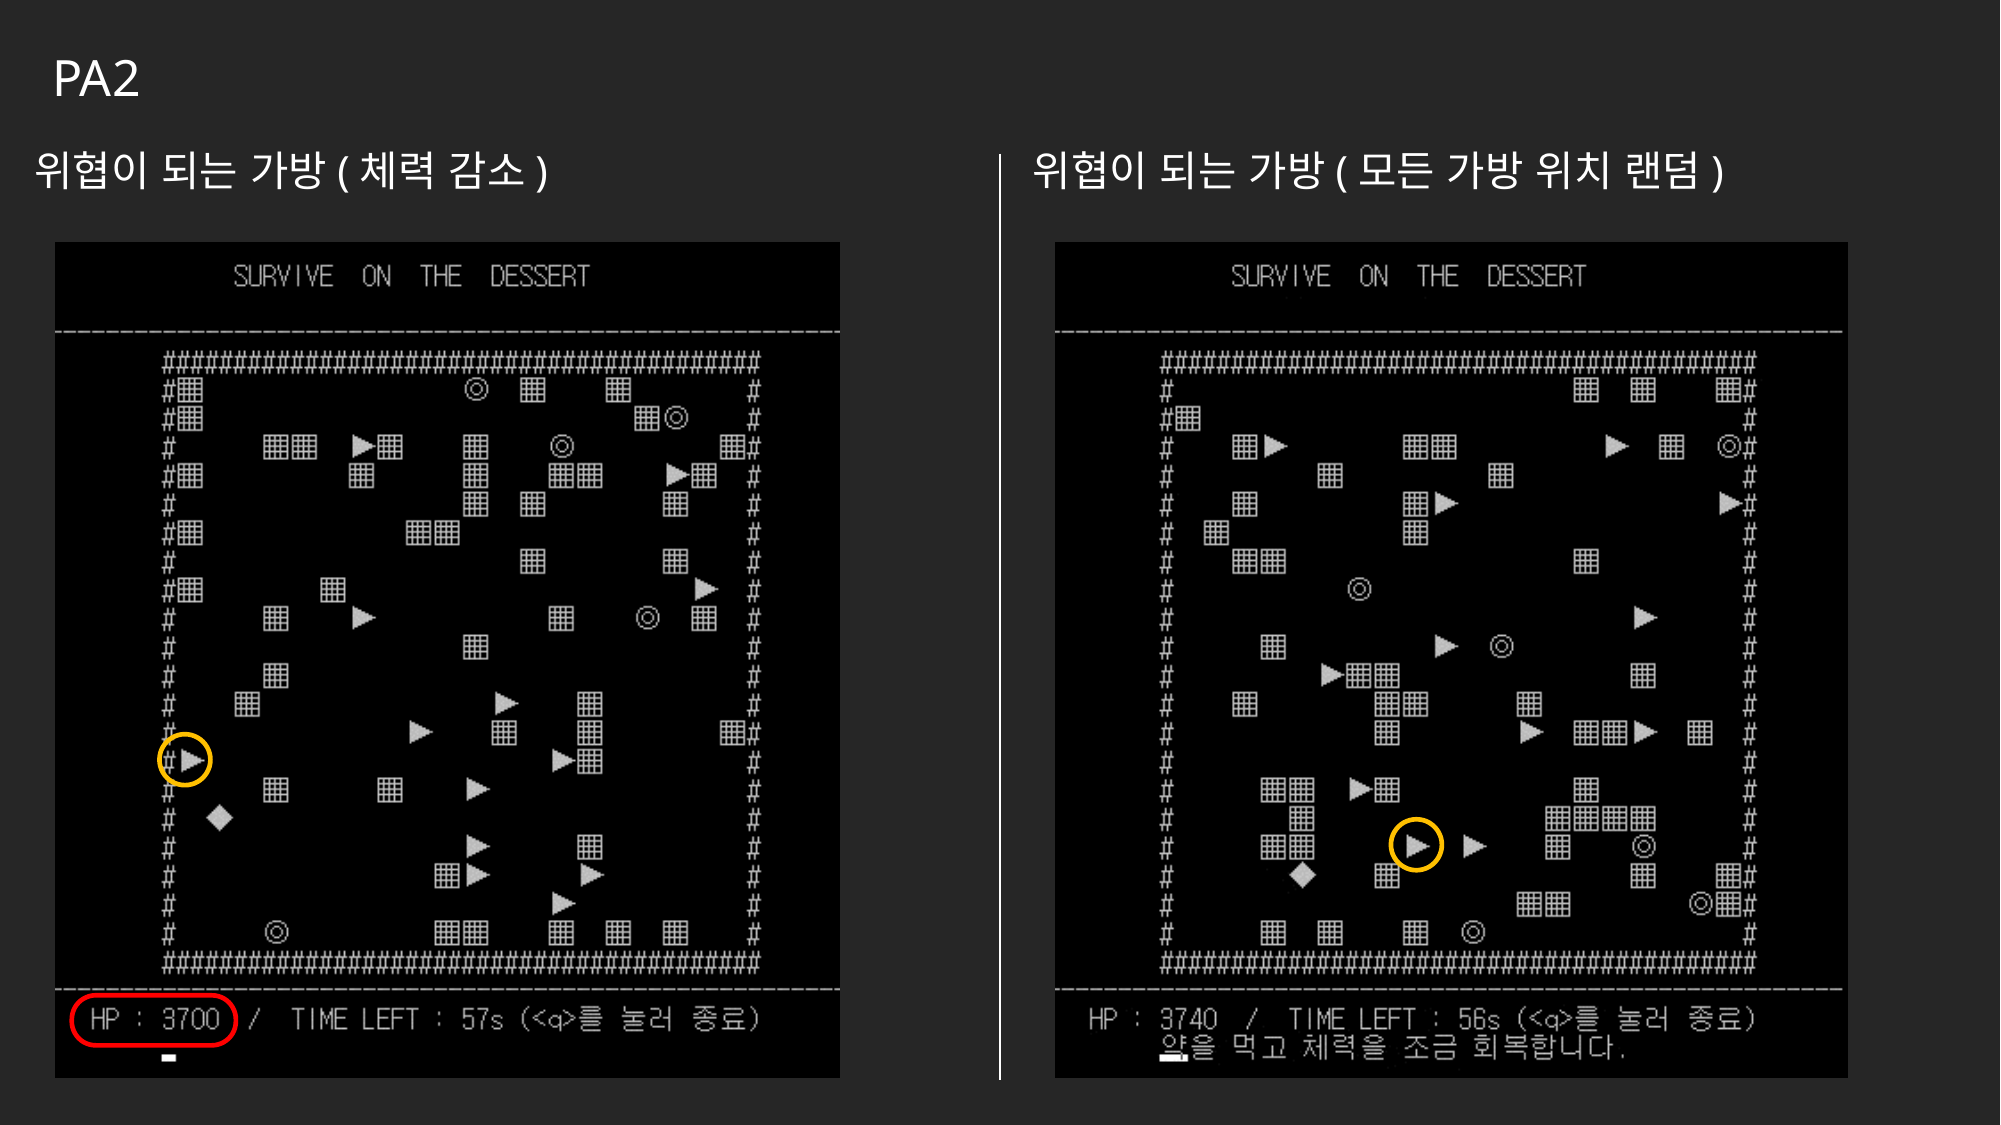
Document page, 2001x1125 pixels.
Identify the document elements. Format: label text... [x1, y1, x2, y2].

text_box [1054, 242, 1849, 1079]
text_box 위협이 되는 가방(모든 가방 위치 랜덤) [1017, 137, 1739, 202]
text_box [54, 242, 841, 1079]
text_box 위협이 되는 가방(체력 감소) [19, 137, 563, 202]
text_box PA2 [37, 38, 156, 114]
